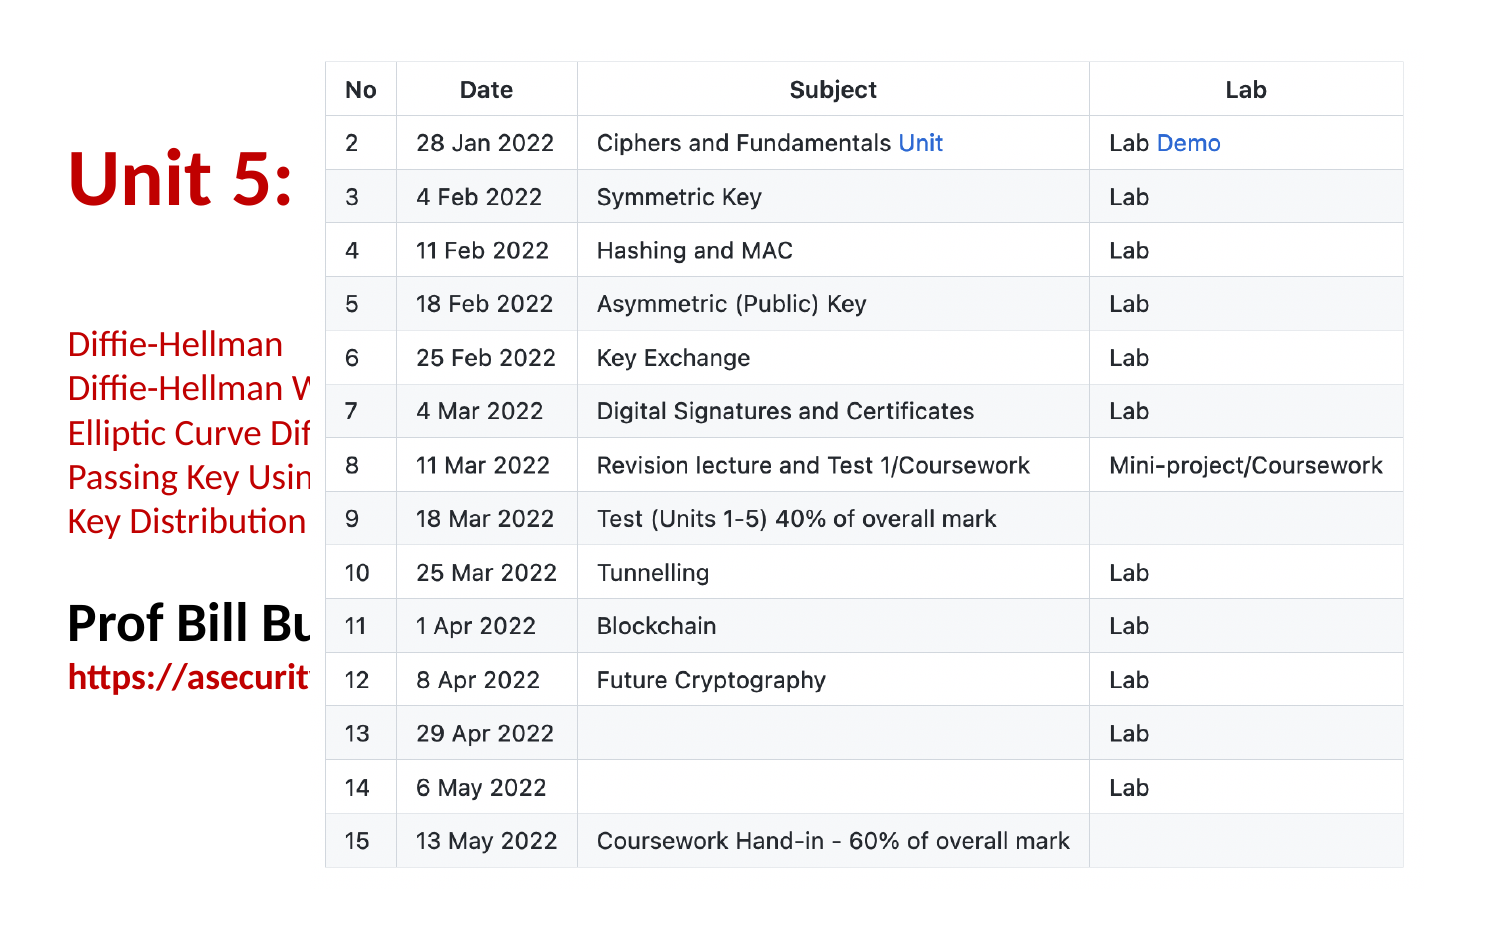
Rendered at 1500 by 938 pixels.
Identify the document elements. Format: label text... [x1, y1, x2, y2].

picture [309, 49, 1424, 890]
title Unit 5: Key Exchange Diffie-Hellman Diffie-Hellman Weaknesses Elliptic Curve Diffie-Hellman (ECDH) Passing Key Using Public Key Key Distribution Centre (KDC) Prof Bill Buchanan OBE https://asecuritysite.com/keyexchange [59, 61, 309, 760]
